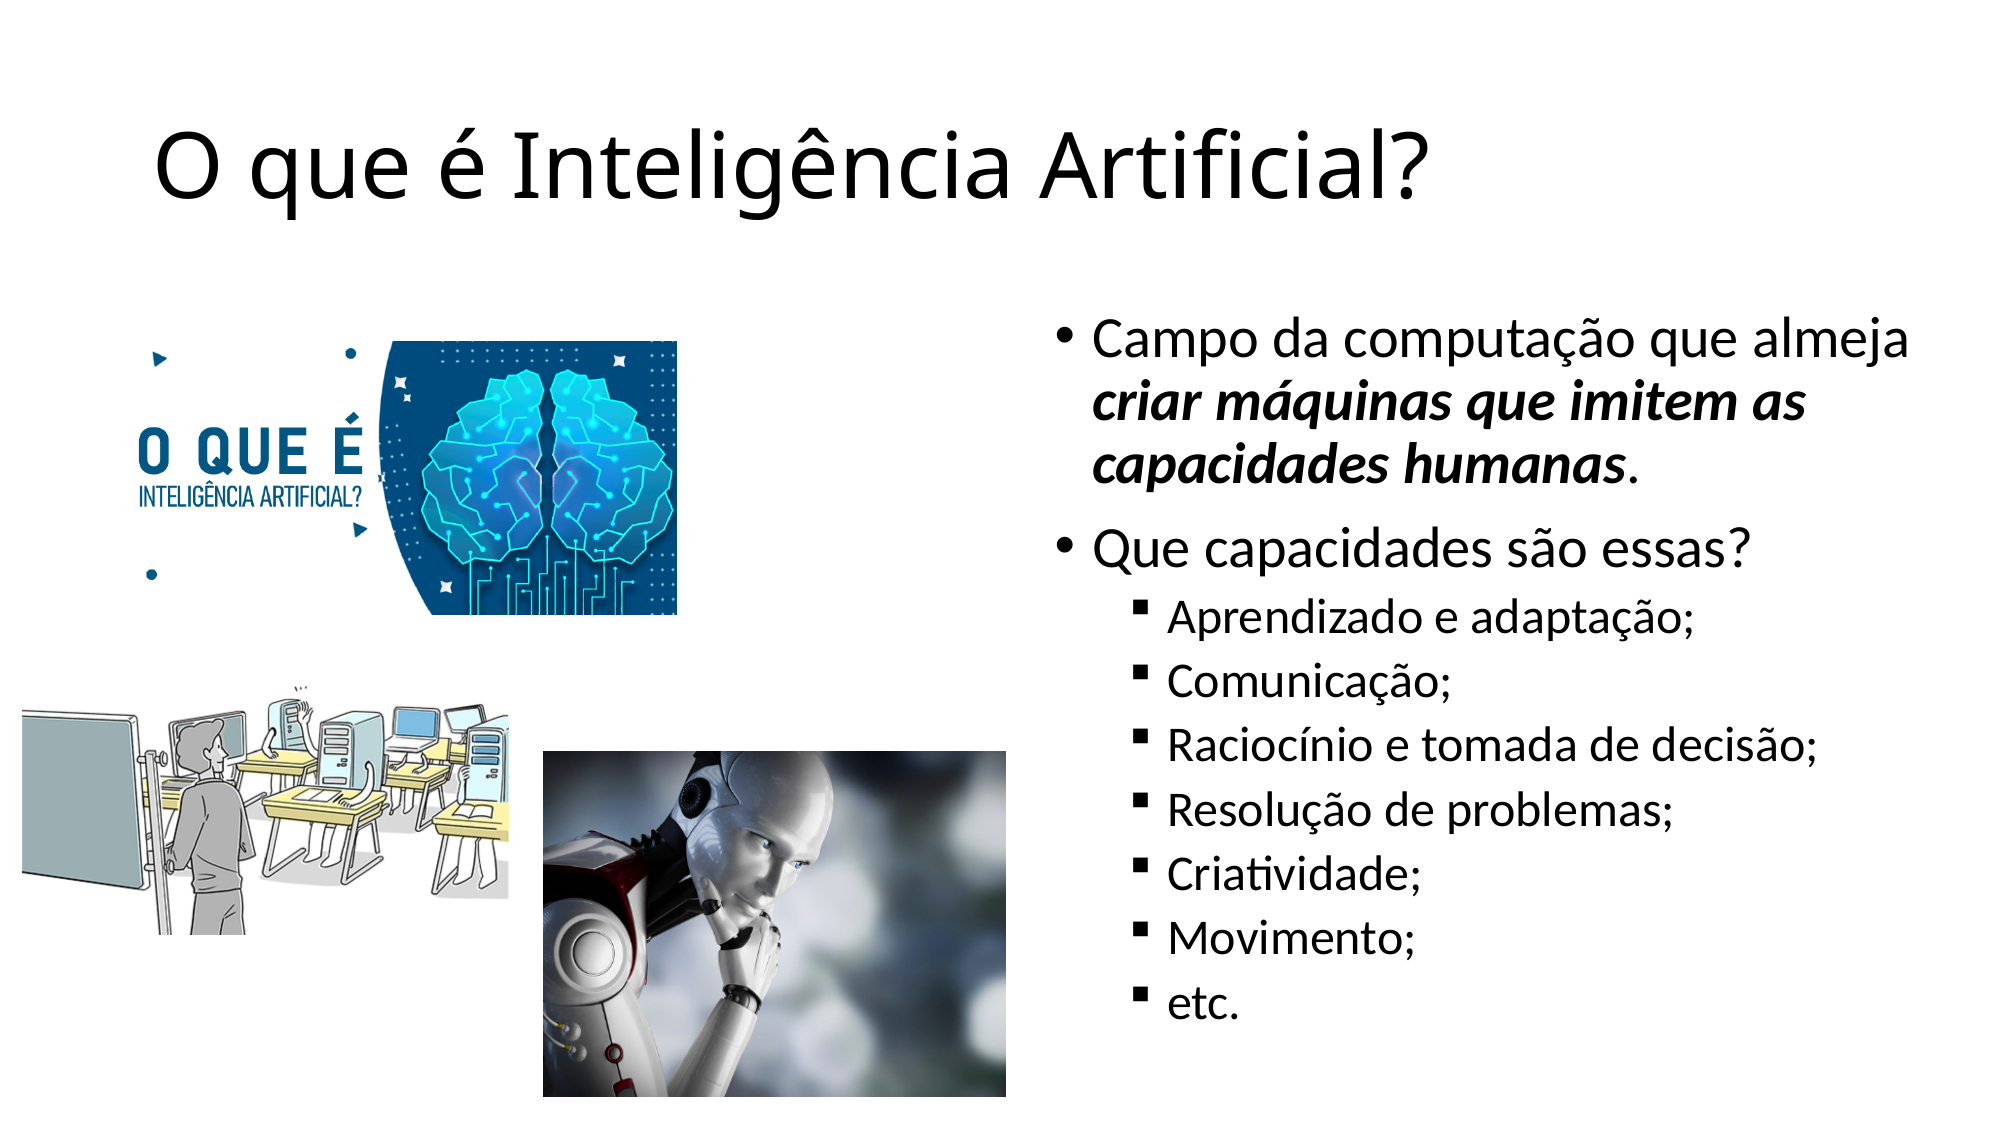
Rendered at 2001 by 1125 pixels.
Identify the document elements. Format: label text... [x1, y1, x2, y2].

picture [137, 341, 677, 615]
list Campo da computação que almeja criar máquinas que imitem as capacidades humanas. Que capacidades são essas? Aprendizado e adaptação; Comunicação; Raciocínio e tomada de decisão; Resolução de problemas; Criatividade; Movimento; etc. [1039, 299, 1978, 1125]
picture [22, 659, 509, 935]
picture [543, 750, 1006, 1097]
title O que é Inteligência Artificial? [137, 59, 1863, 278]
